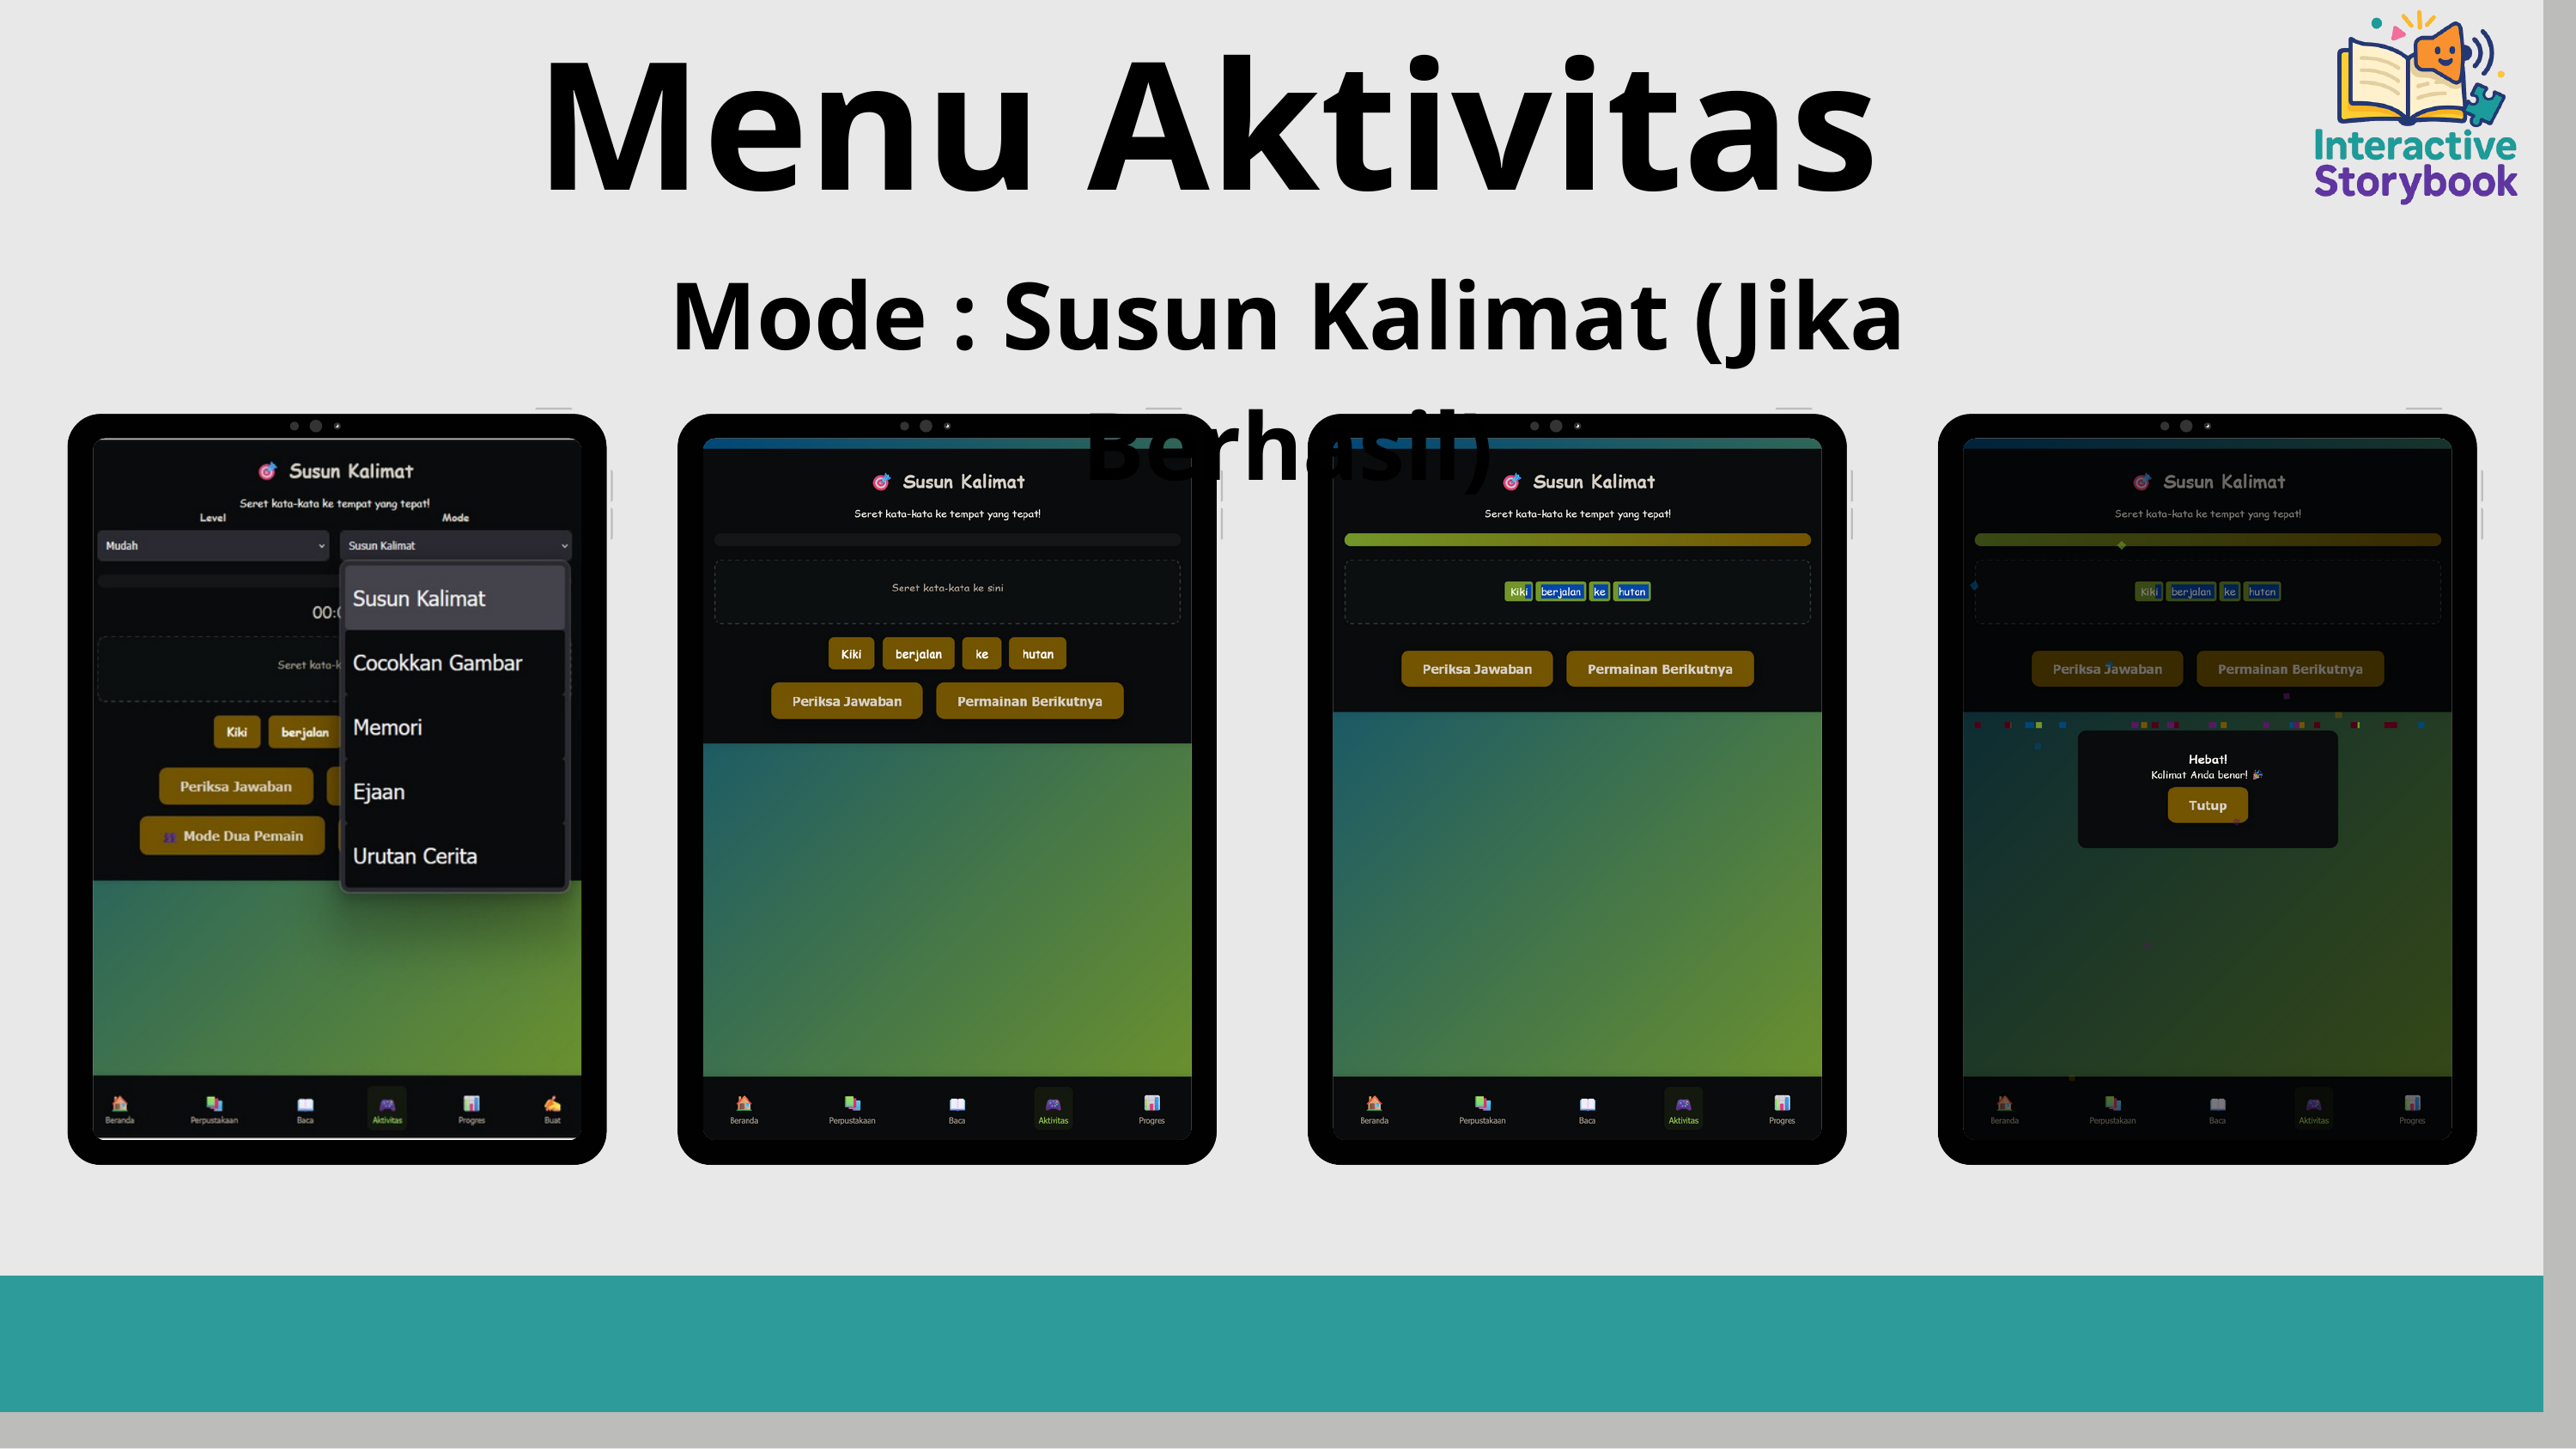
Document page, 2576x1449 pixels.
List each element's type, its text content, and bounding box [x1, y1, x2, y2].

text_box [1253, 158, 1291, 1449]
text_box Mode : Susun Kalimat (Jika Berhasil) [1297, 238, 2122, 499]
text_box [1303, 407, 1854, 1170]
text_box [1297, 1275, 2538, 1449]
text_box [0, 1275, 1248, 1449]
text_box [2287, 0, 2543, 227]
text_box Menu Aktivitas [219, 0, 2242, 226]
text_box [672, 407, 1224, 1170]
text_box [1933, 407, 2484, 1170]
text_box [63, 407, 614, 1170]
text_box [2543, 0, 2576, 1449]
text_box Mode : Susun Kalimat (Jika Berhasil) [454, 238, 1248, 499]
